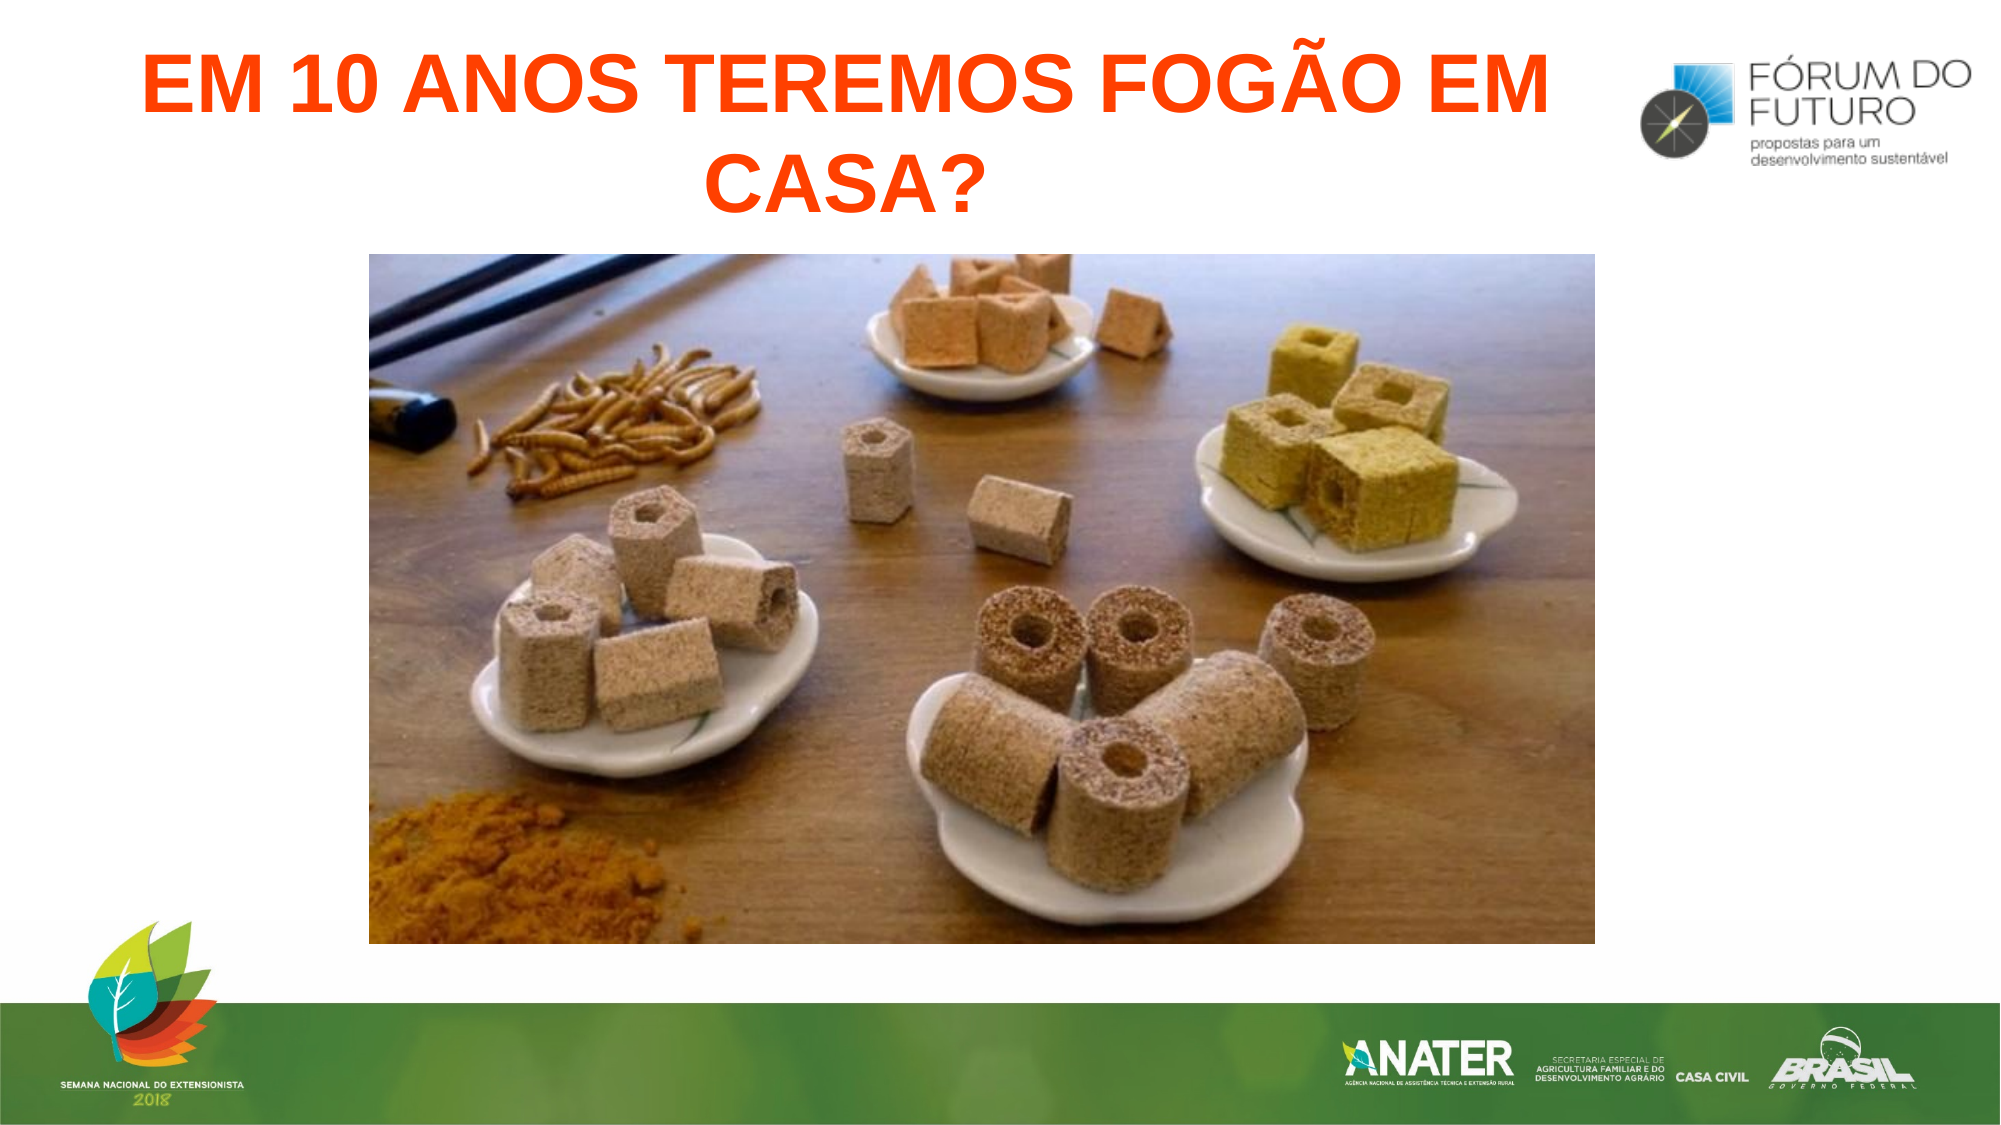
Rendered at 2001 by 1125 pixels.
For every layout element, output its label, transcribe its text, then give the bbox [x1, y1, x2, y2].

picture [0, 254, 2000, 1125]
picture [1640, 35, 1973, 166]
text_box EM 10 ANOS TEREMOS FOGÃO EM CASA? [75, 35, 1618, 222]
